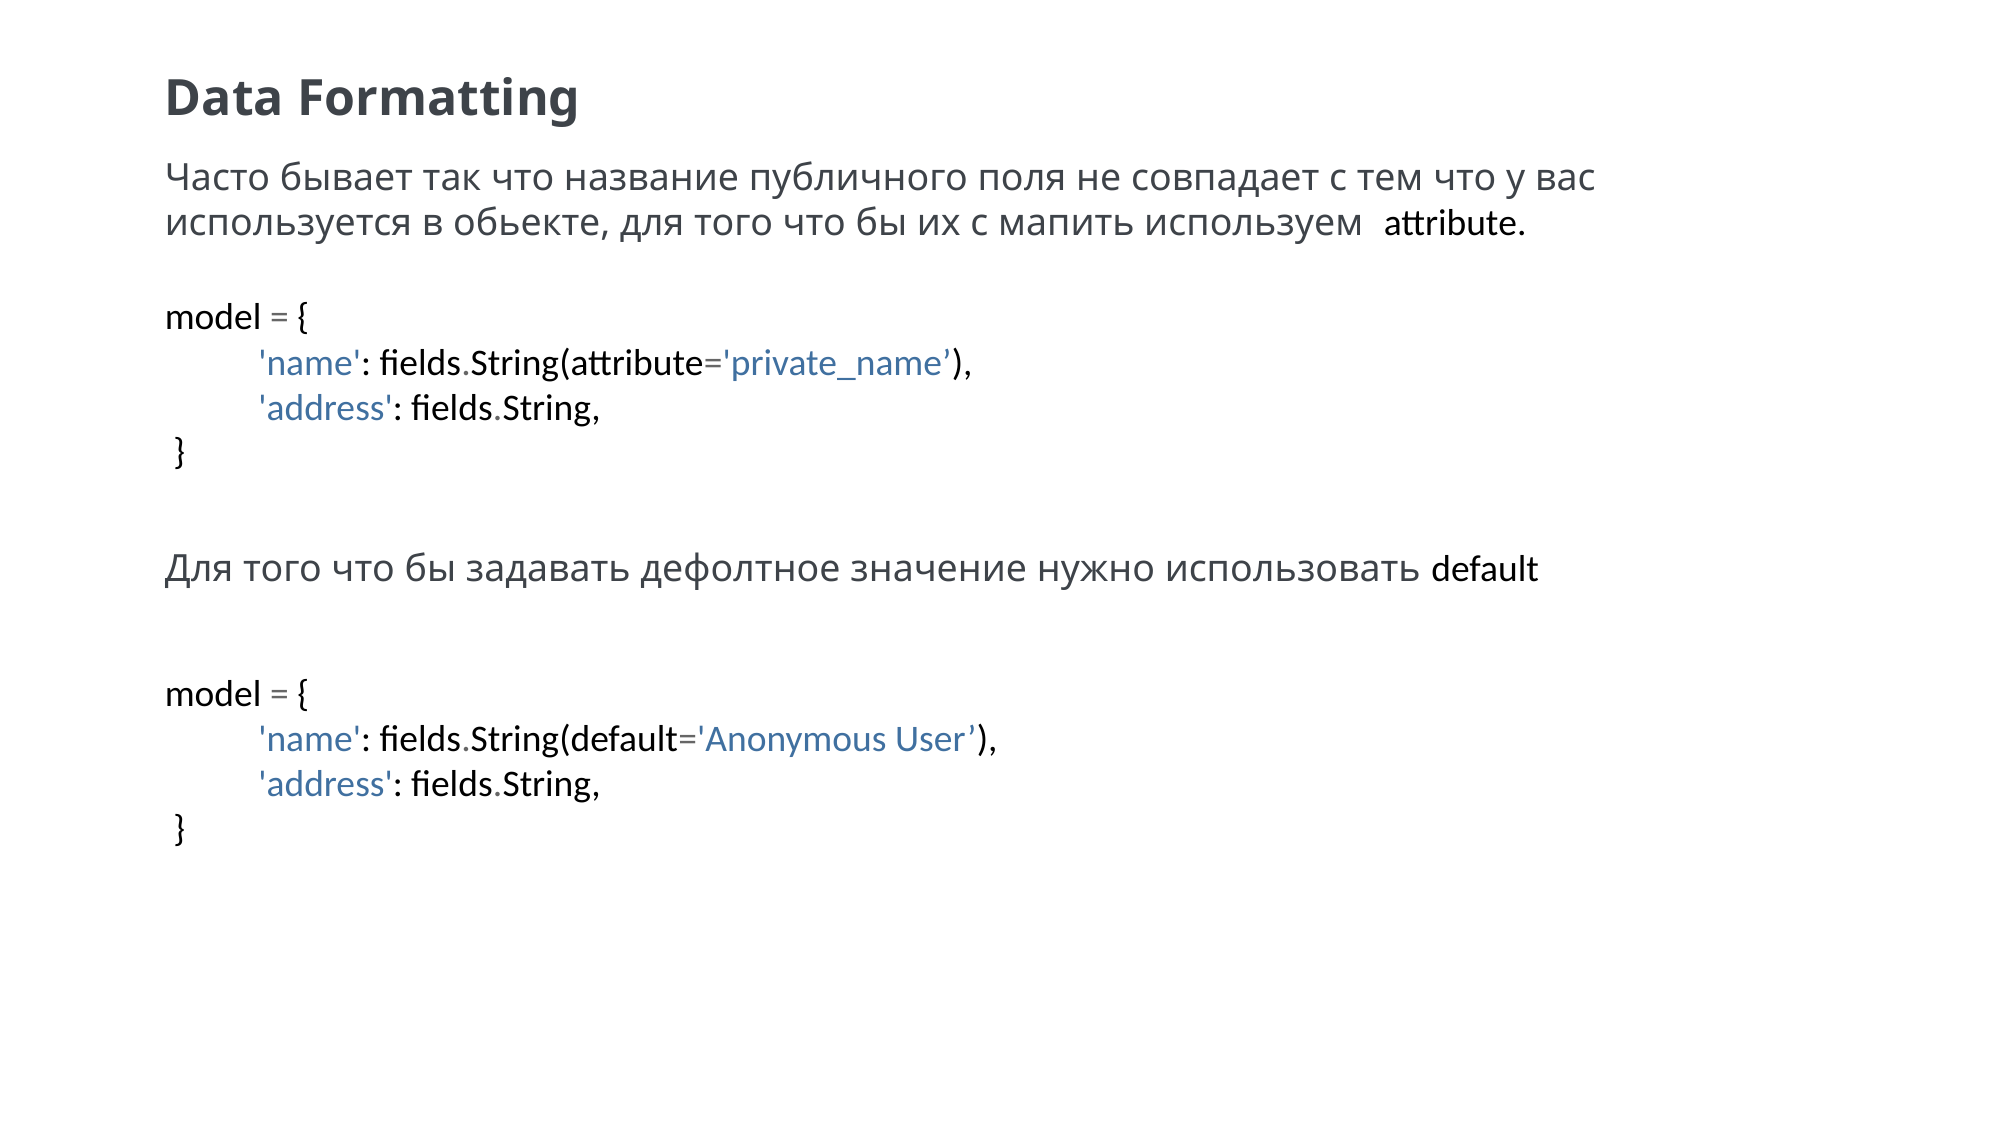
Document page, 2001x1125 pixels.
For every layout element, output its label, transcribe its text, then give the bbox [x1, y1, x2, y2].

text_box Data Formatting [149, 58, 1793, 145]
text_box model = { 'name': fields.String(attribute='private_name’), 'address': fields.String, } [150, 285, 1150, 480]
text_box model = { 'name': fields.String(default='Anonymous User’), 'address': fields.String, } [150, 661, 1150, 857]
text_box Часто бывает так что название публичного поля не совпадает с тем что у вас используется в обьекте, для того что бы их с мапить используем attribute. [149, 145, 1820, 250]
text_box Для того что бы задавать дефолтное значение нужно использовать default [149, 536, 1820, 597]
